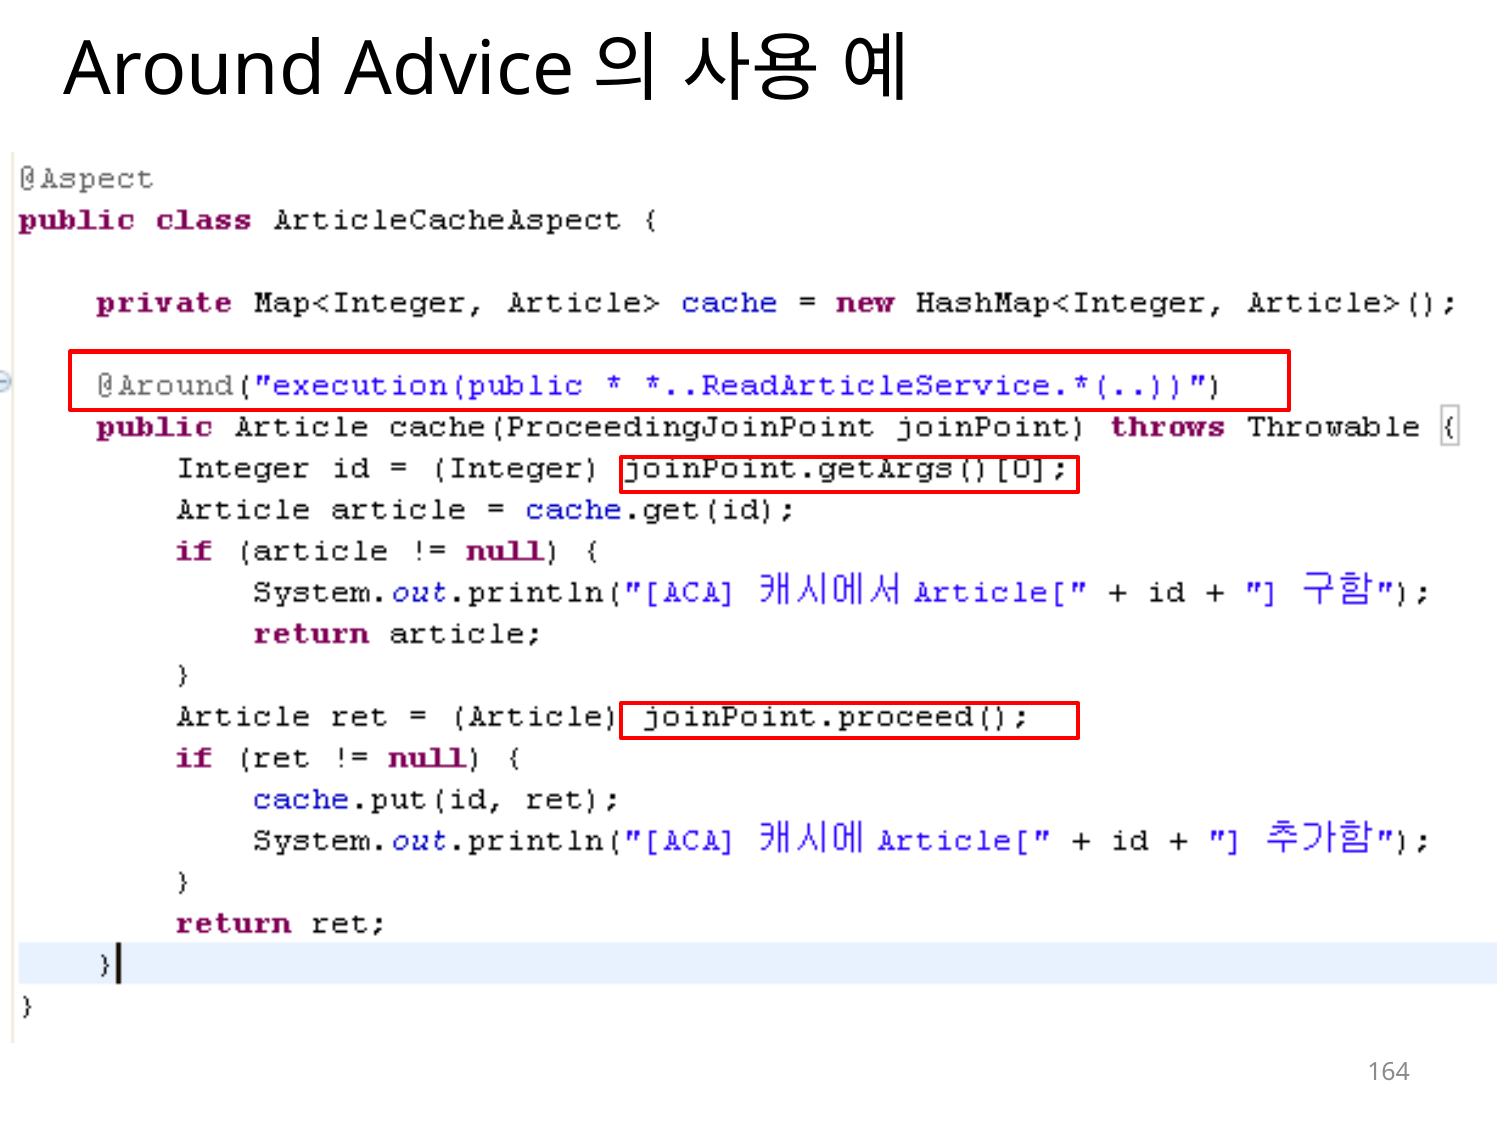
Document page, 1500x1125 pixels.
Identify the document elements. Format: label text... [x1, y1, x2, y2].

picture [0, 152, 1497, 1044]
slide_number 164 [1074, 1050, 1425, 1103]
title Around Advice의 사용 예 [48, 0, 1114, 141]
